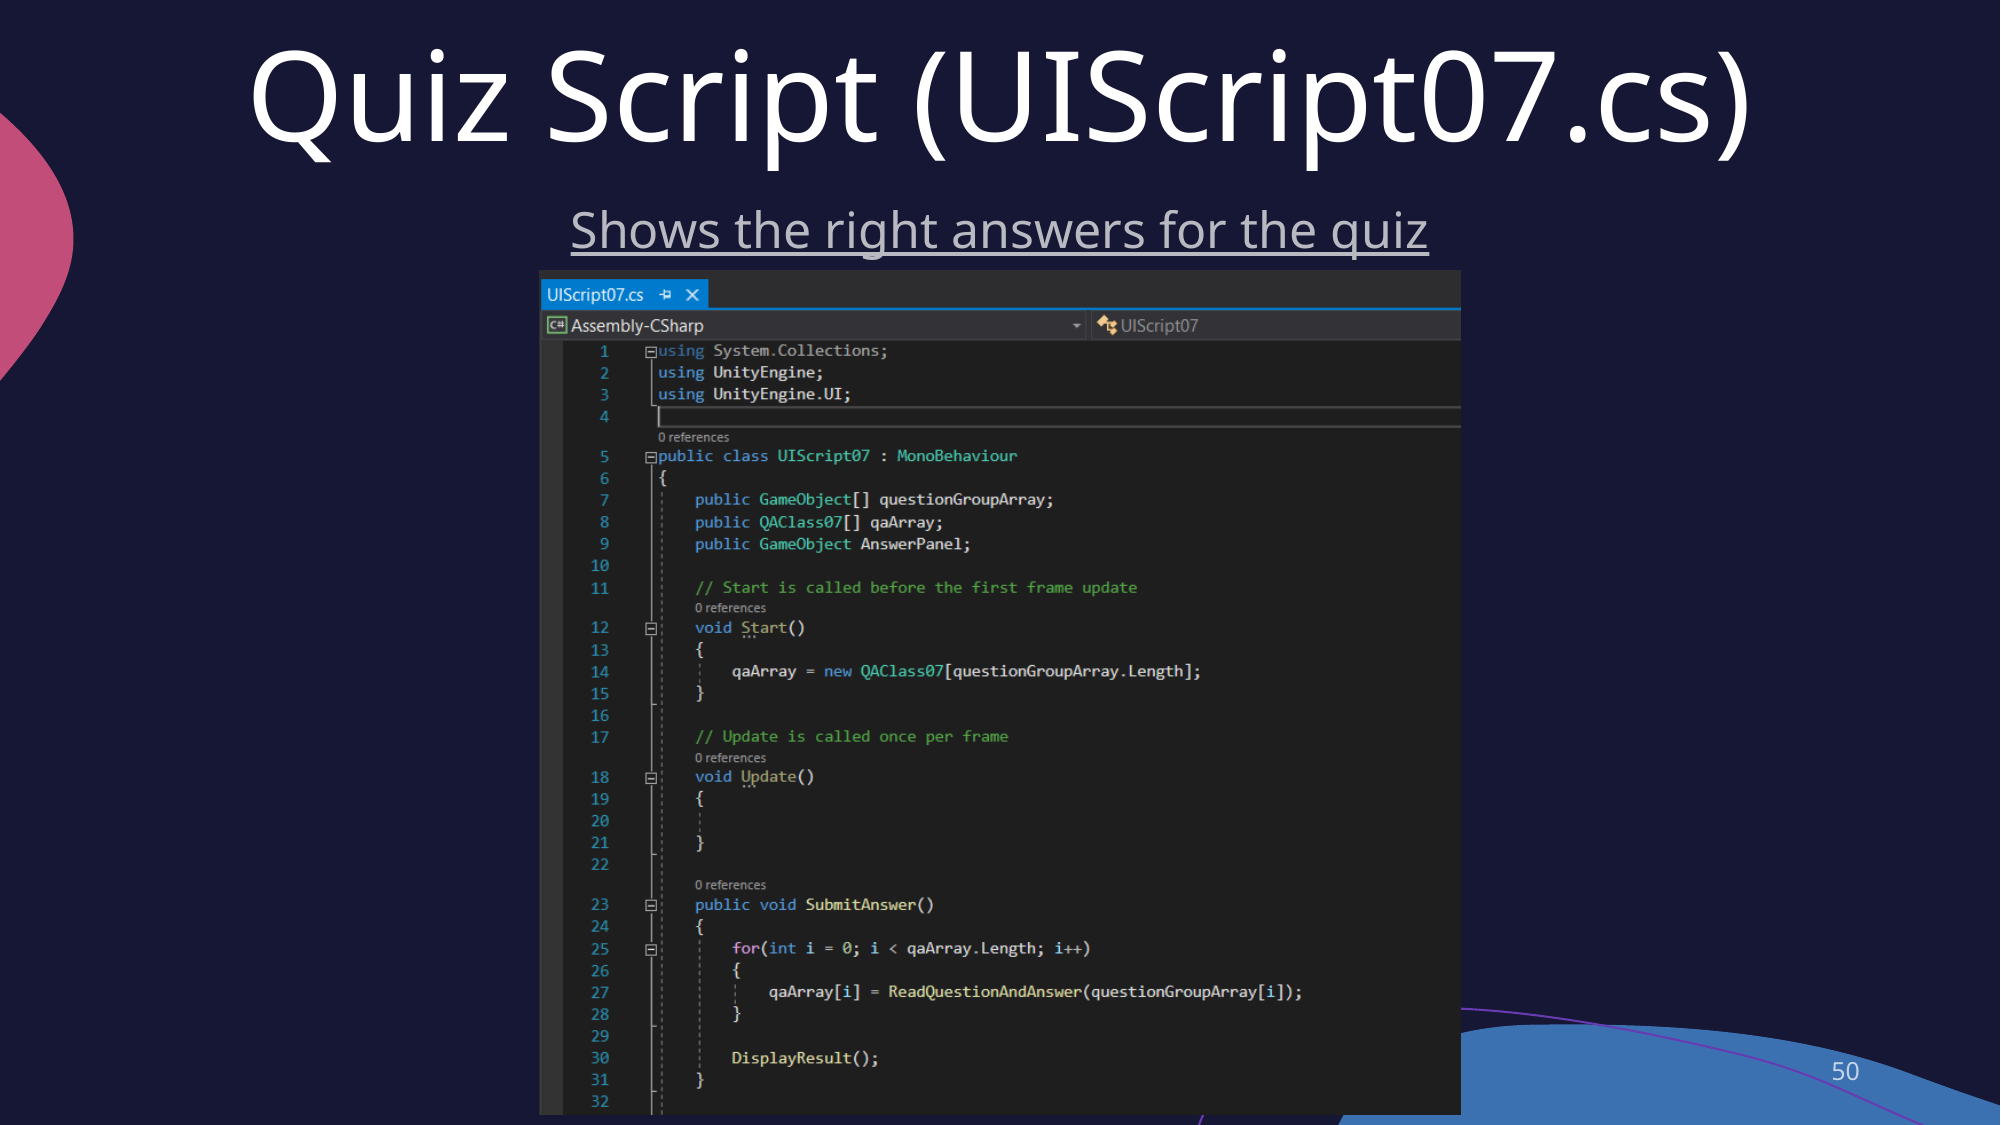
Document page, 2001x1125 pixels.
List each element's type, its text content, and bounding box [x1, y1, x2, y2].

picture [539, 270, 1461, 1115]
title Quiz Script (UIScript07.cs) [125, 22, 1875, 175]
slide_number 50 [1625, 1042, 1875, 1103]
subtitle Shows the right answers for the quiz [125, 175, 1875, 271]
